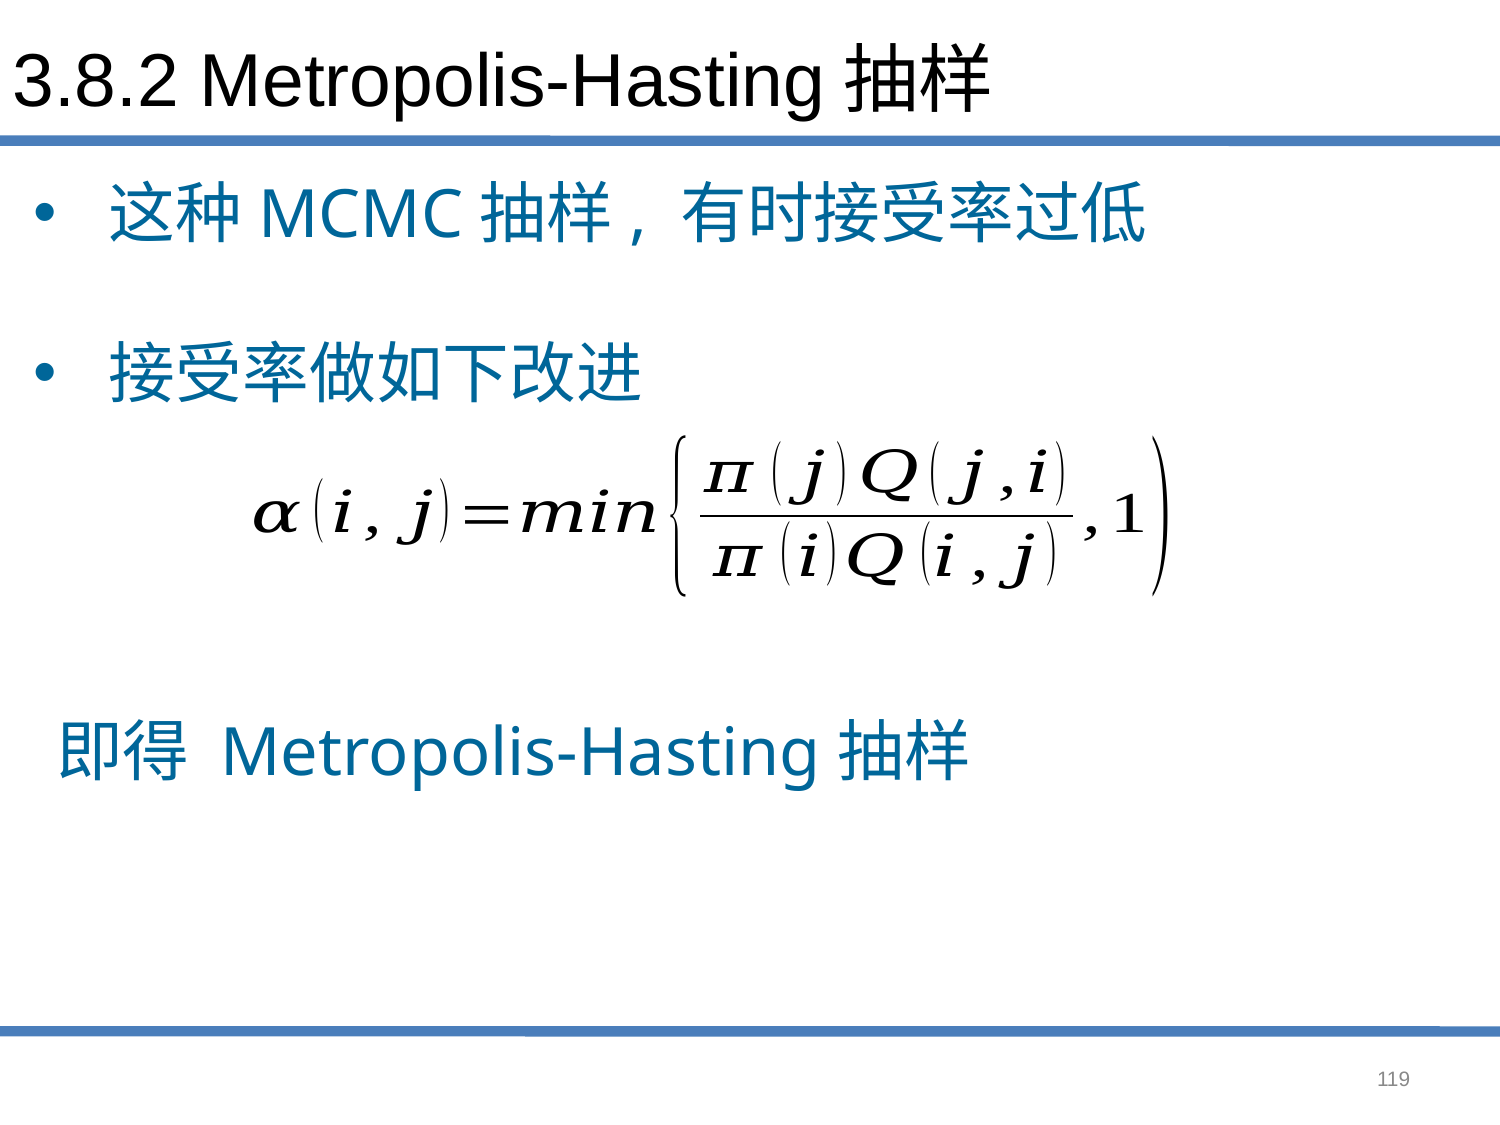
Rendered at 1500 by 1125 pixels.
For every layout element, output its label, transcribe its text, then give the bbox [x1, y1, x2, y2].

slide_number 119 [1074, 1048, 1425, 1109]
text_box 这种MCMC抽样, 有时接受率过低 接受率做如下改进 [19, 163, 1179, 419]
title 3.8.2 Metropolis-Hasting抽样 [0, 23, 1348, 129]
text_box 即得 Metropolis-Hasting抽样 [41, 701, 1075, 797]
